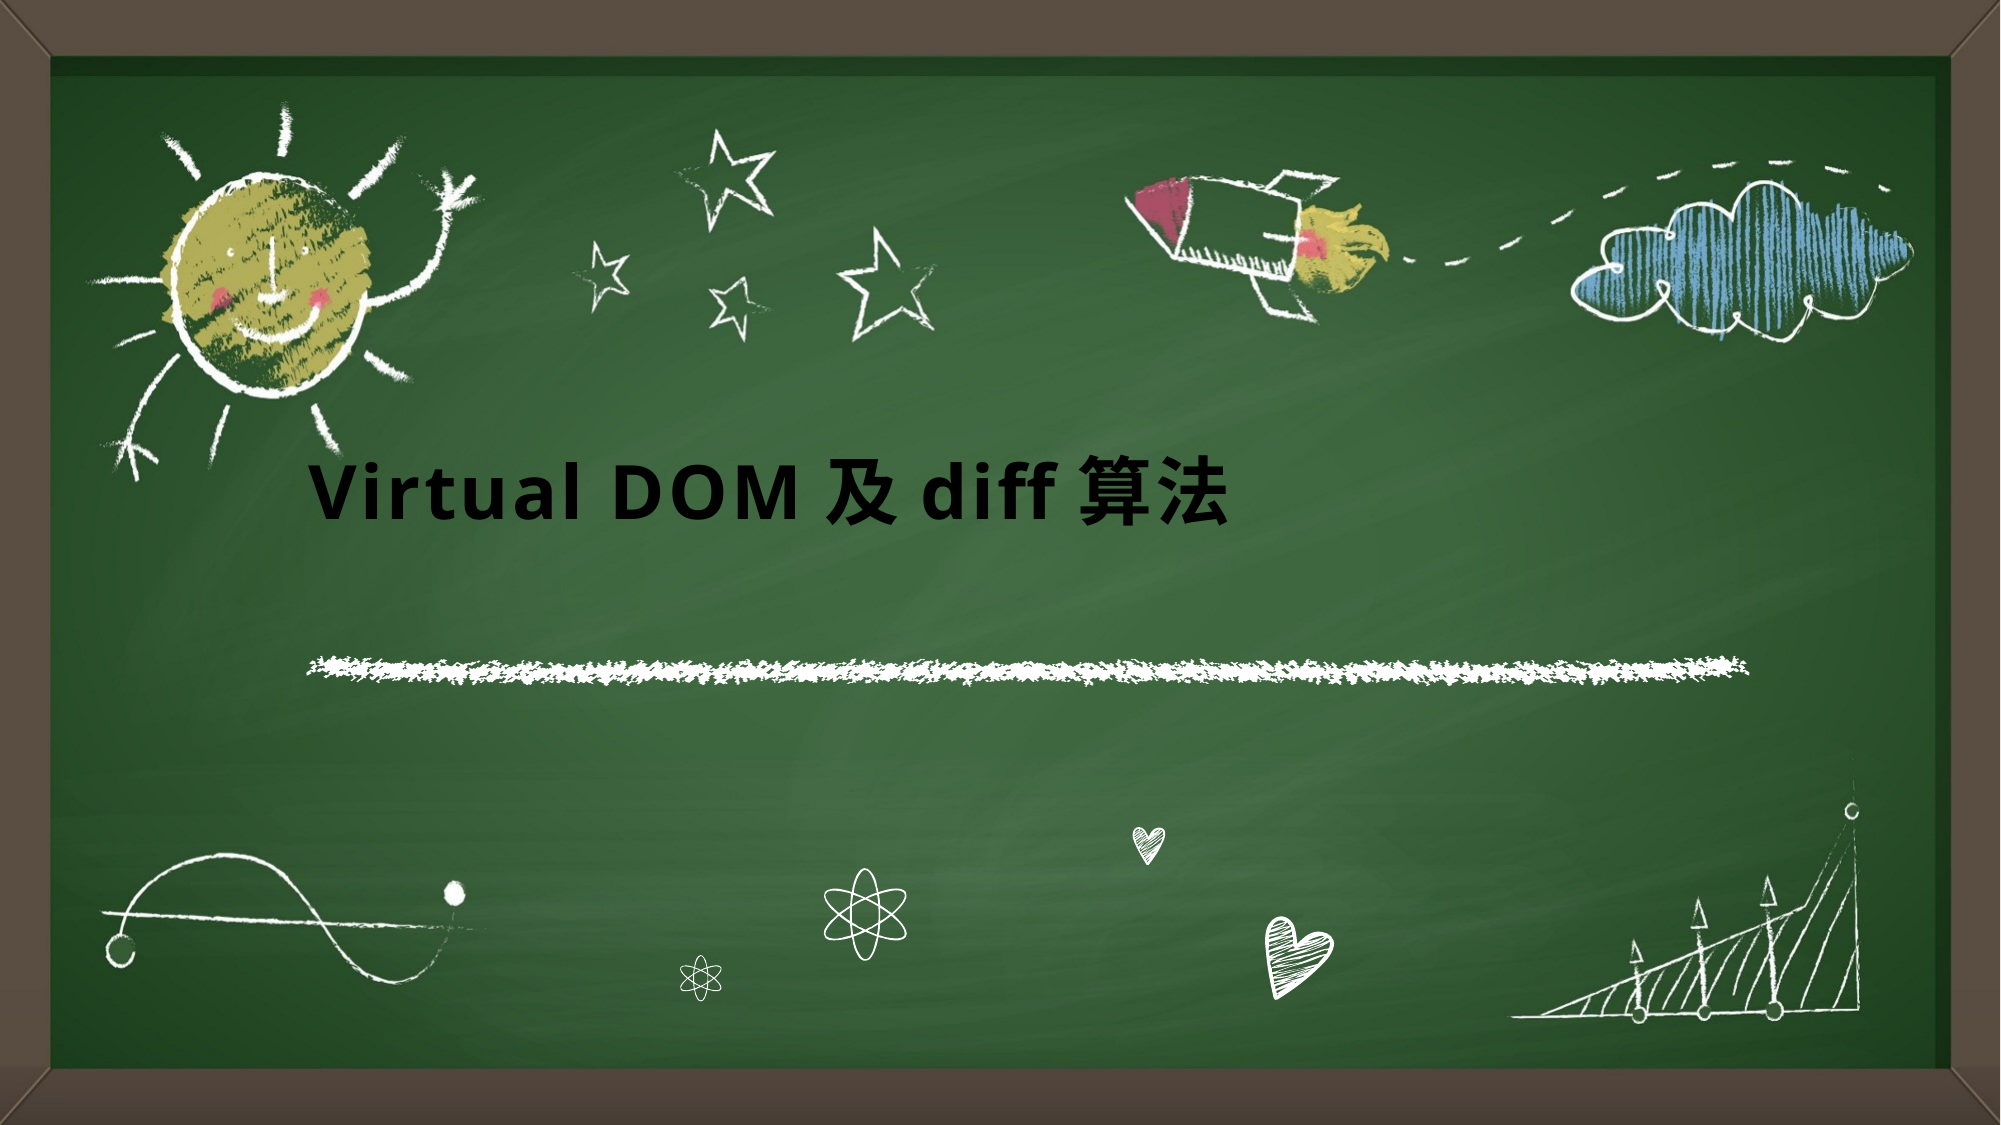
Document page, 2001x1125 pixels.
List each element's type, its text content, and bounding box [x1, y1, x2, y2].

picture [0, 0, 2001, 1125]
text_box [1265, 916, 1335, 1000]
text_box Virtual DOM及diff算法 [294, 436, 1743, 542]
text_box [1132, 827, 1166, 865]
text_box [306, 655, 1750, 687]
text_box [680, 955, 722, 1002]
text_box [823, 868, 907, 961]
